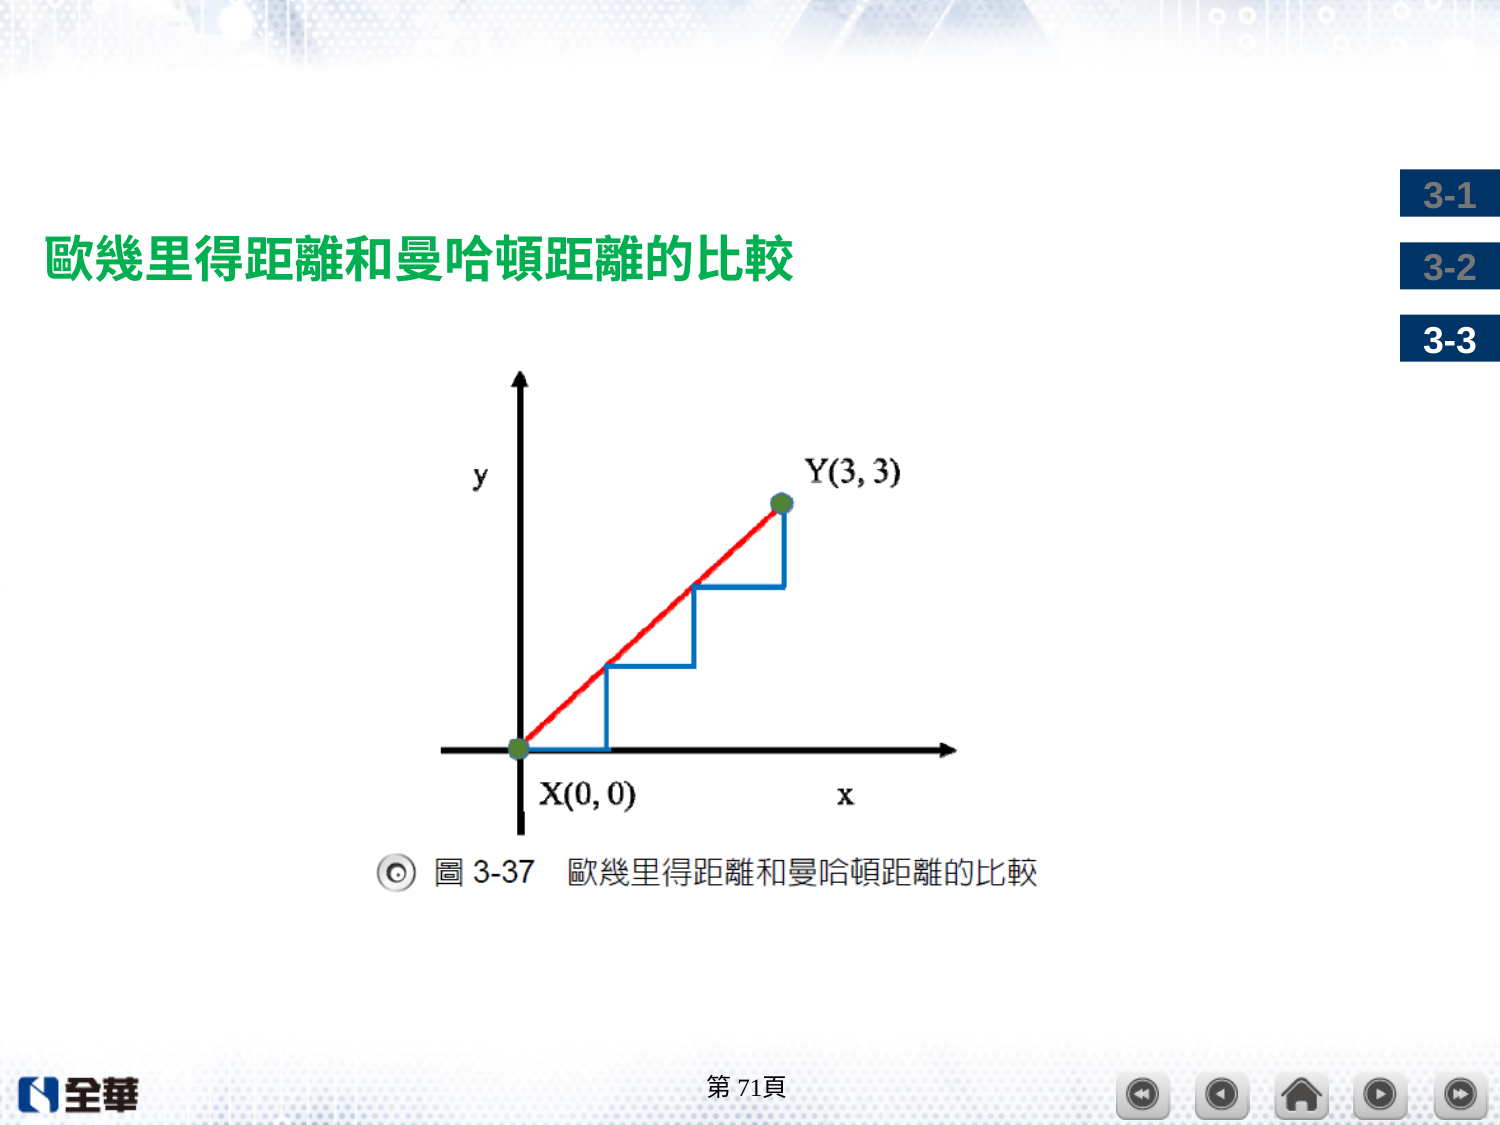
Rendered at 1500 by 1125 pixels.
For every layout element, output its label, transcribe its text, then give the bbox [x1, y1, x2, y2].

list 歐幾里得距離和曼哈頓距離的比較 [29, 219, 1386, 1048]
picture [0, 0, 1500, 1125]
